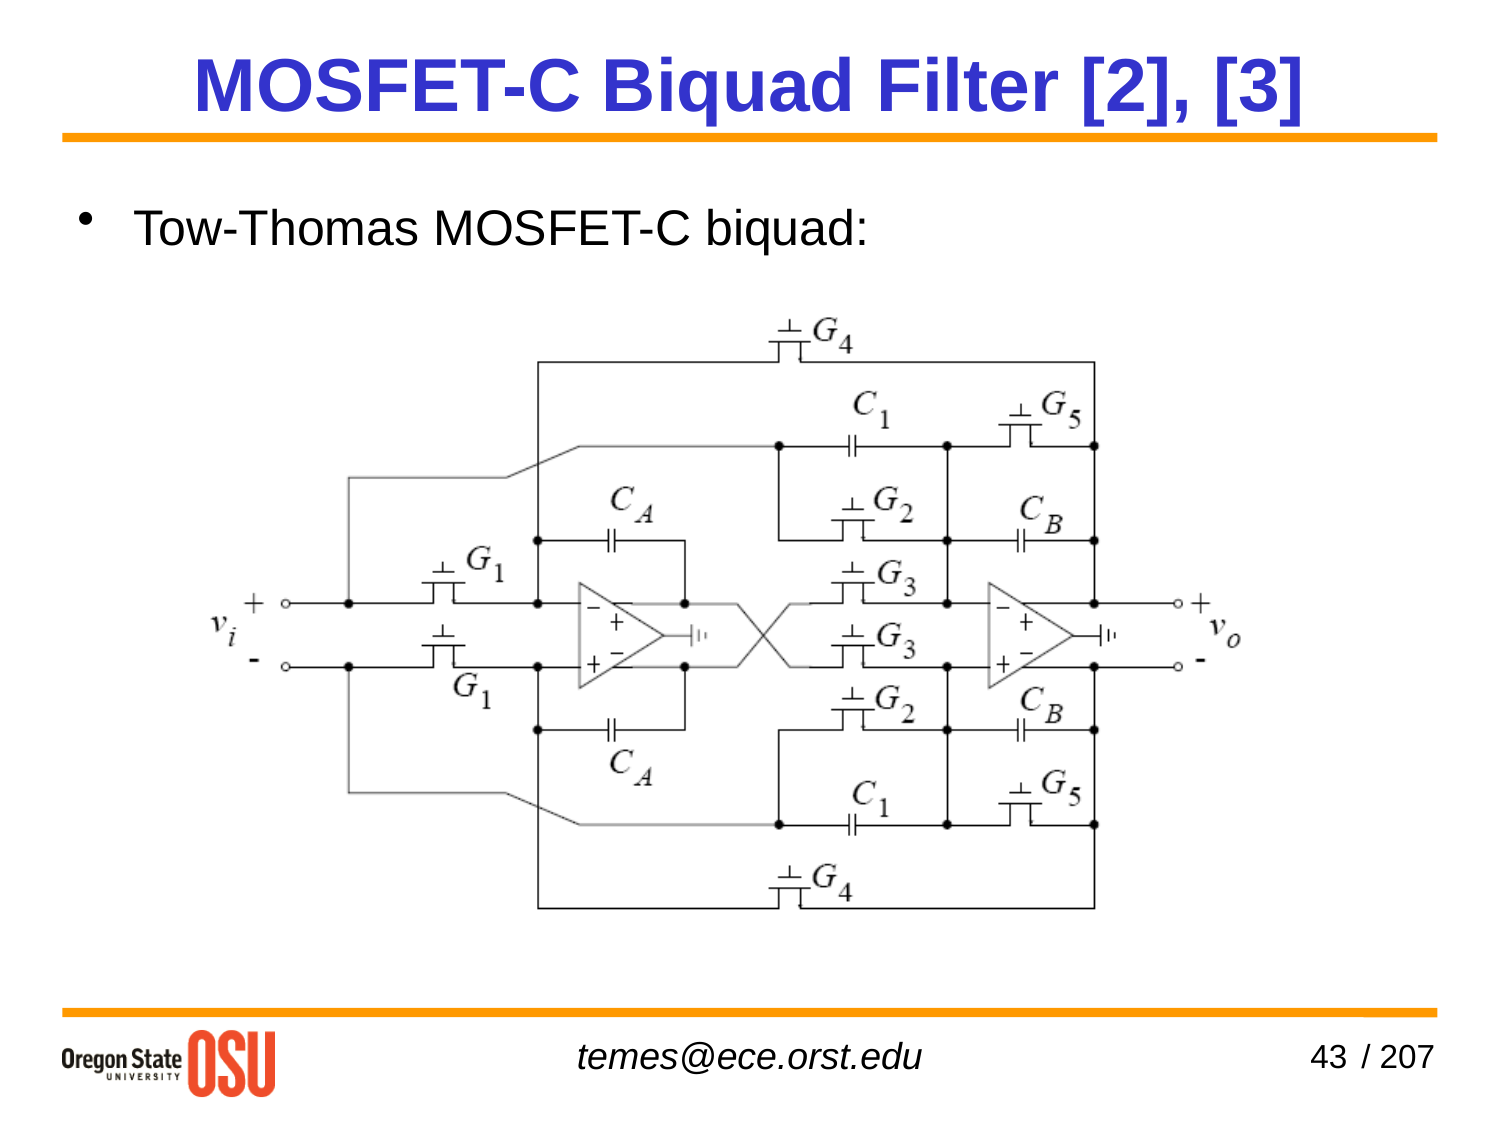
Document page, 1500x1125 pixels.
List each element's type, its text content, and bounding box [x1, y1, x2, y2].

slide_number 43 [1153, 1025, 1363, 1085]
title MOSFET-C Biquad Filter [2], [3] [112, 24, 1388, 138]
text_box [137, 950, 183, 1016]
text_box Tow-Thomas MOSFET-C biquad: [62, 137, 1075, 263]
picture [62, 1012, 275, 1113]
picture [199, 299, 1269, 944]
